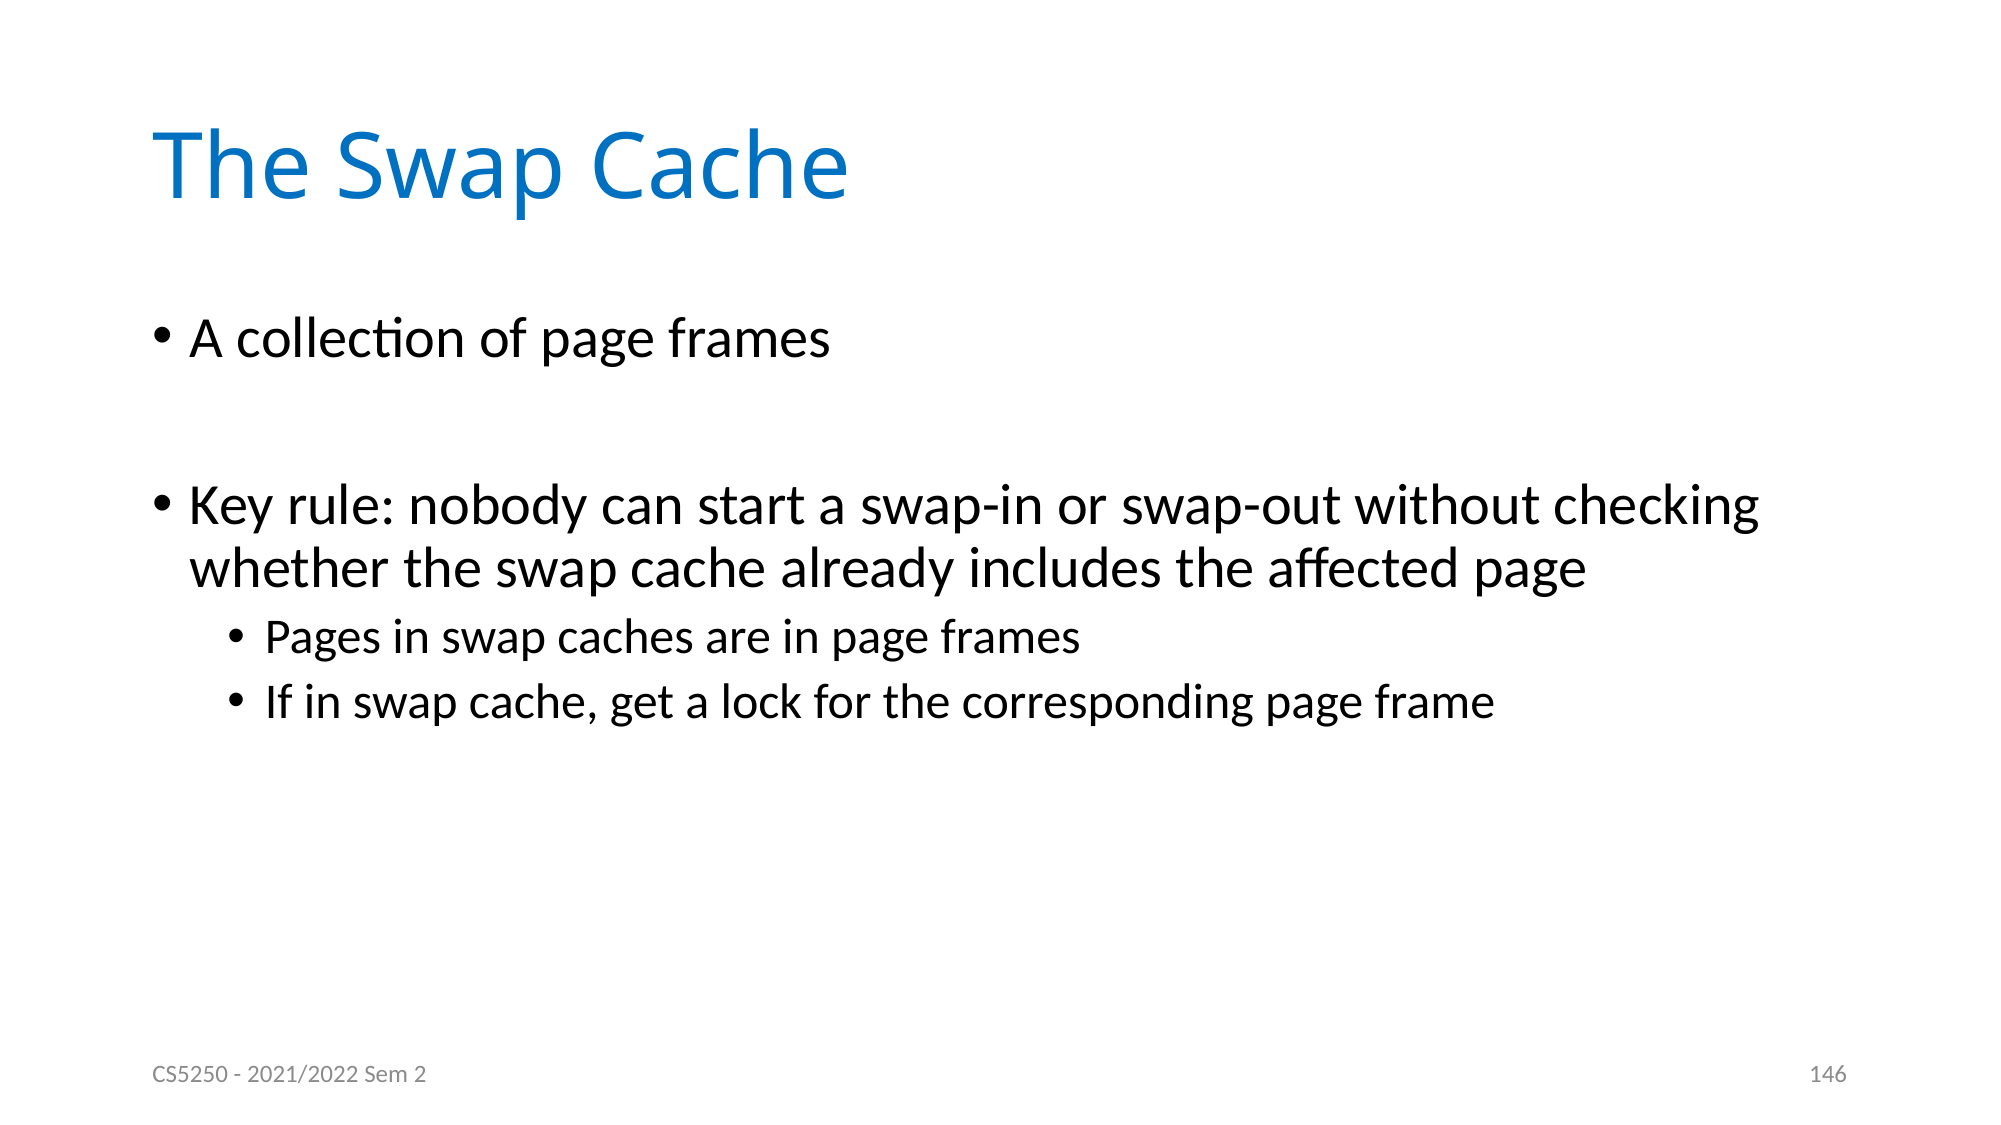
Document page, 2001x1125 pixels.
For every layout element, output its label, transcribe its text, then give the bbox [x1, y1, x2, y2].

title The Swap Cache [137, 59, 1863, 278]
slide_number 146 [1412, 1042, 1863, 1103]
list A collection of page frames Key rule: nobody can start a swap-in or swap-out without checking whether the swap cache already includes the affected page Pages in swap caches are in page frames If in swap cache, get a lock for the corresponding page frame [137, 299, 1863, 1014]
slide_number CS5250 - 2021/2022 Sem 2 [137, 1042, 588, 1103]
